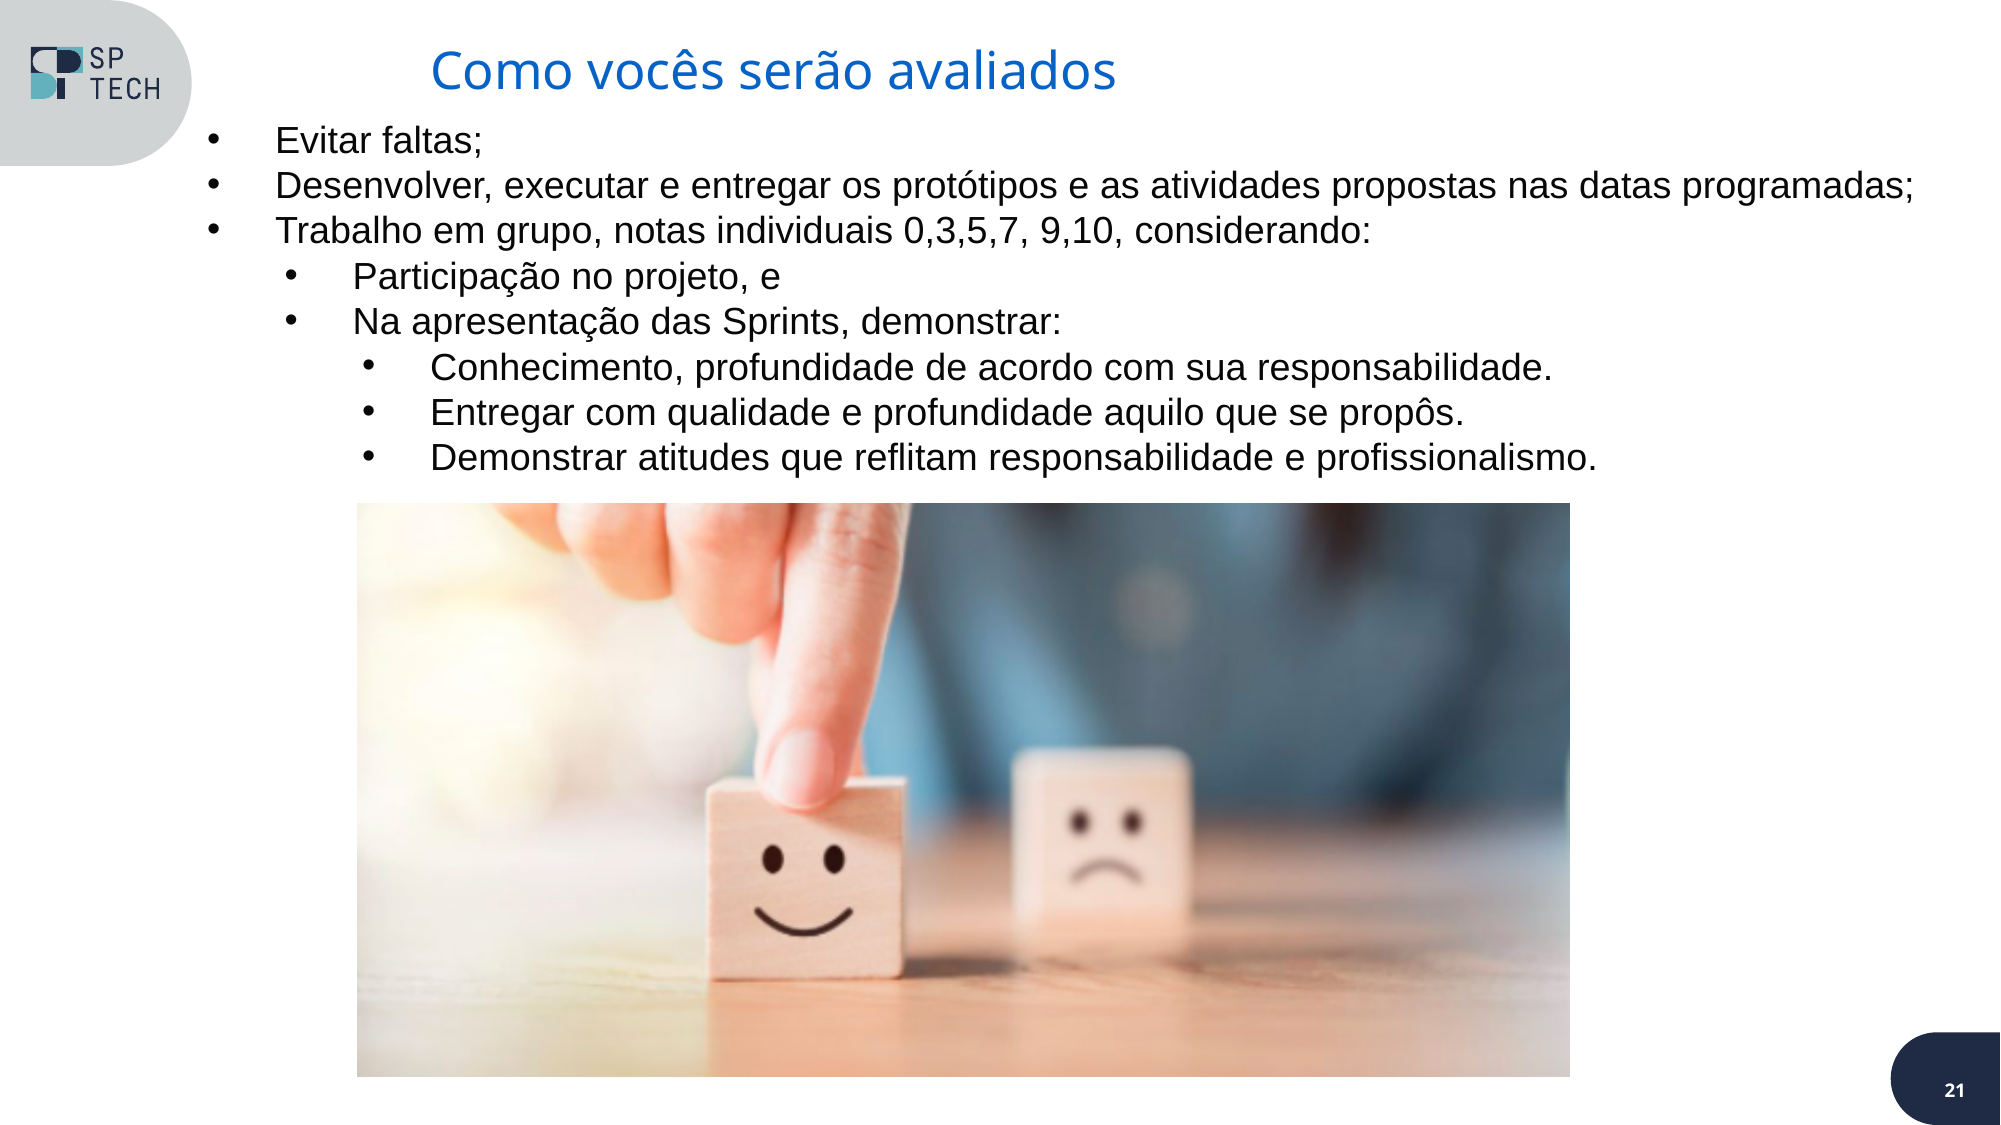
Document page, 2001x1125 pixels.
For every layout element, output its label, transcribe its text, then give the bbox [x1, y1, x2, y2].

list Como vocês serão avaliados [415, 16, 1906, 108]
slide_number 21 [1904, 1076, 1970, 1109]
text_box Evitar faltas; Desenvolver, executar e entregar os protótipos e as atividades propostas nas datas programadas; Trabalho em grupo, notas individuais 0,3,5,7, 9,10, considerando: Participação no projeto, e Na apresentação das Sprints, demonstrar: Conhecimento, profundidade de acordo com sua responsabilidade. Entregar com qualidade e profundidade aquilo que se propôs. Demonstrar atitudes que reflitam responsabilidade e profissionalismo. [192, 108, 2000, 486]
picture [357, 503, 1570, 1077]
